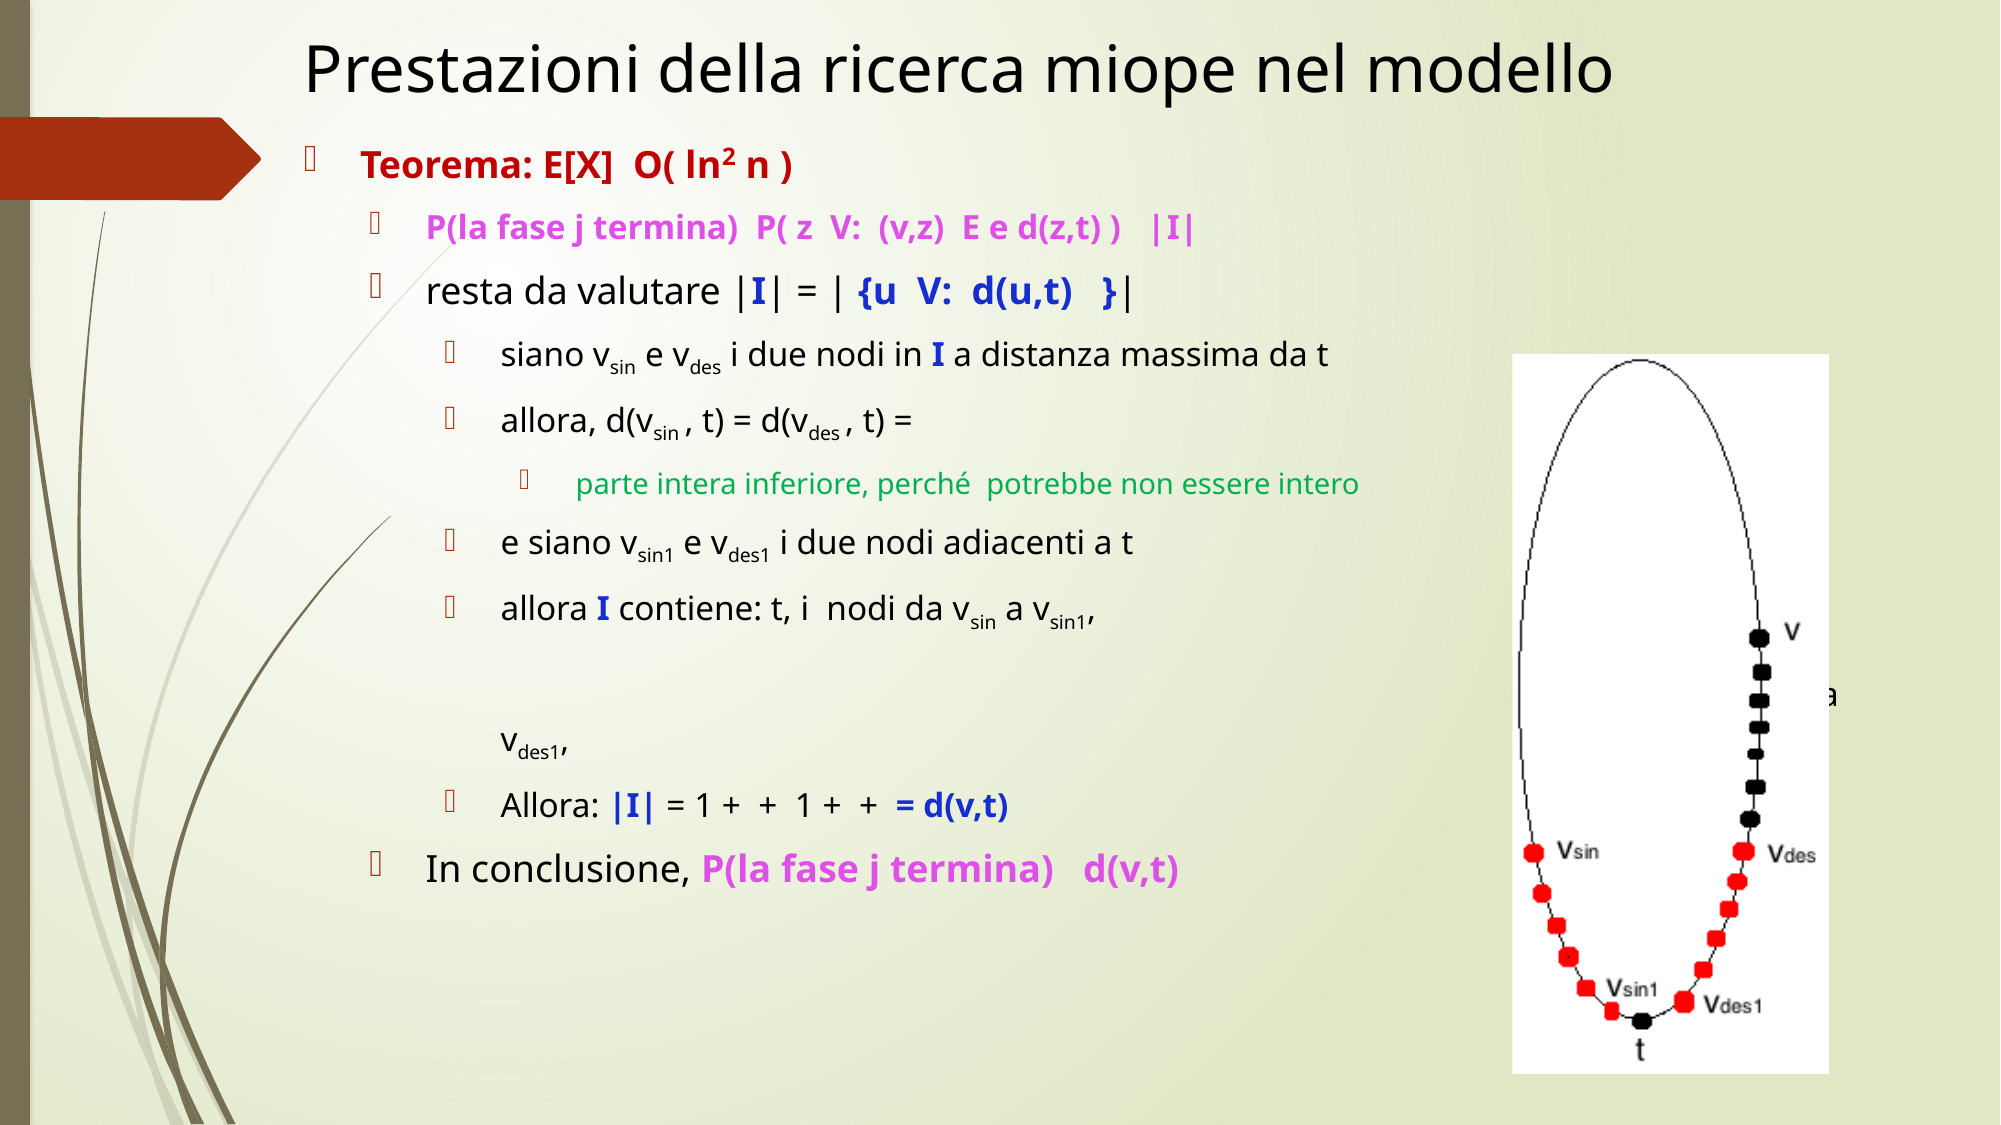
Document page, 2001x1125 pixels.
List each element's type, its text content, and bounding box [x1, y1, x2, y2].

title Prestazioni della ricerca miope nel modello [288, 19, 1751, 172]
picture [1512, 354, 1830, 1074]
